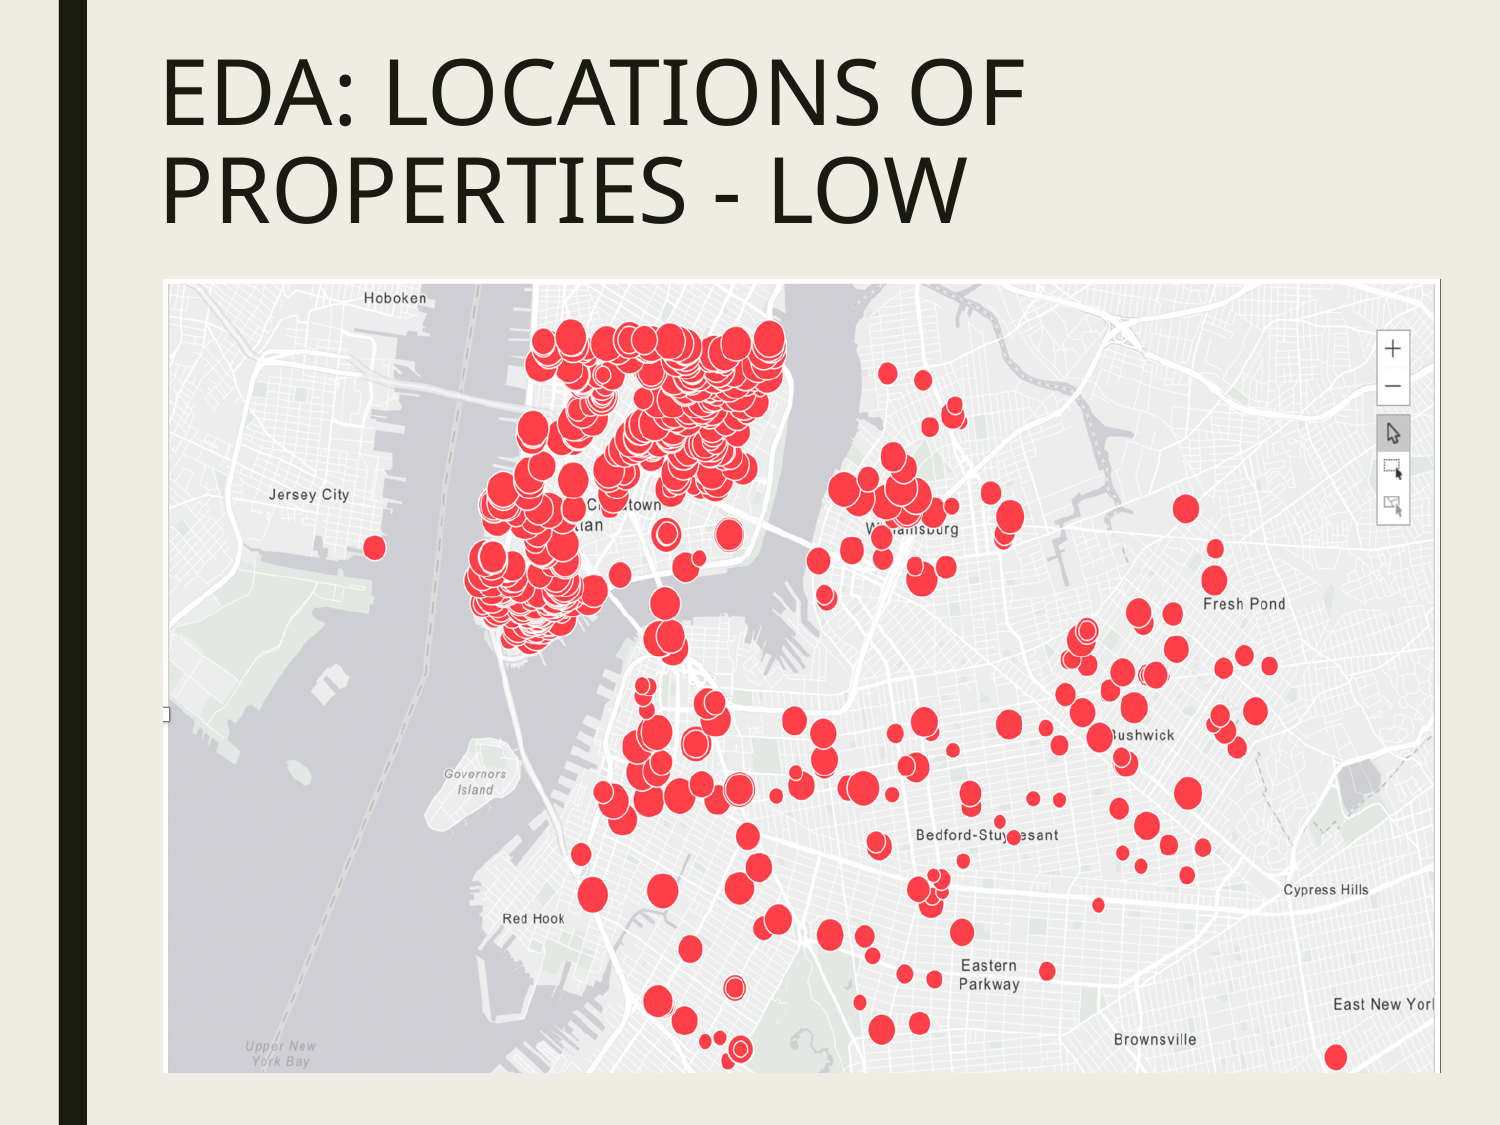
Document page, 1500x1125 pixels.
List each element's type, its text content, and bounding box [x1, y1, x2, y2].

picture [163, 279, 1441, 1073]
title EDA: LOCATIONS OF PROPERTIES - LOW [143, 40, 1475, 284]
